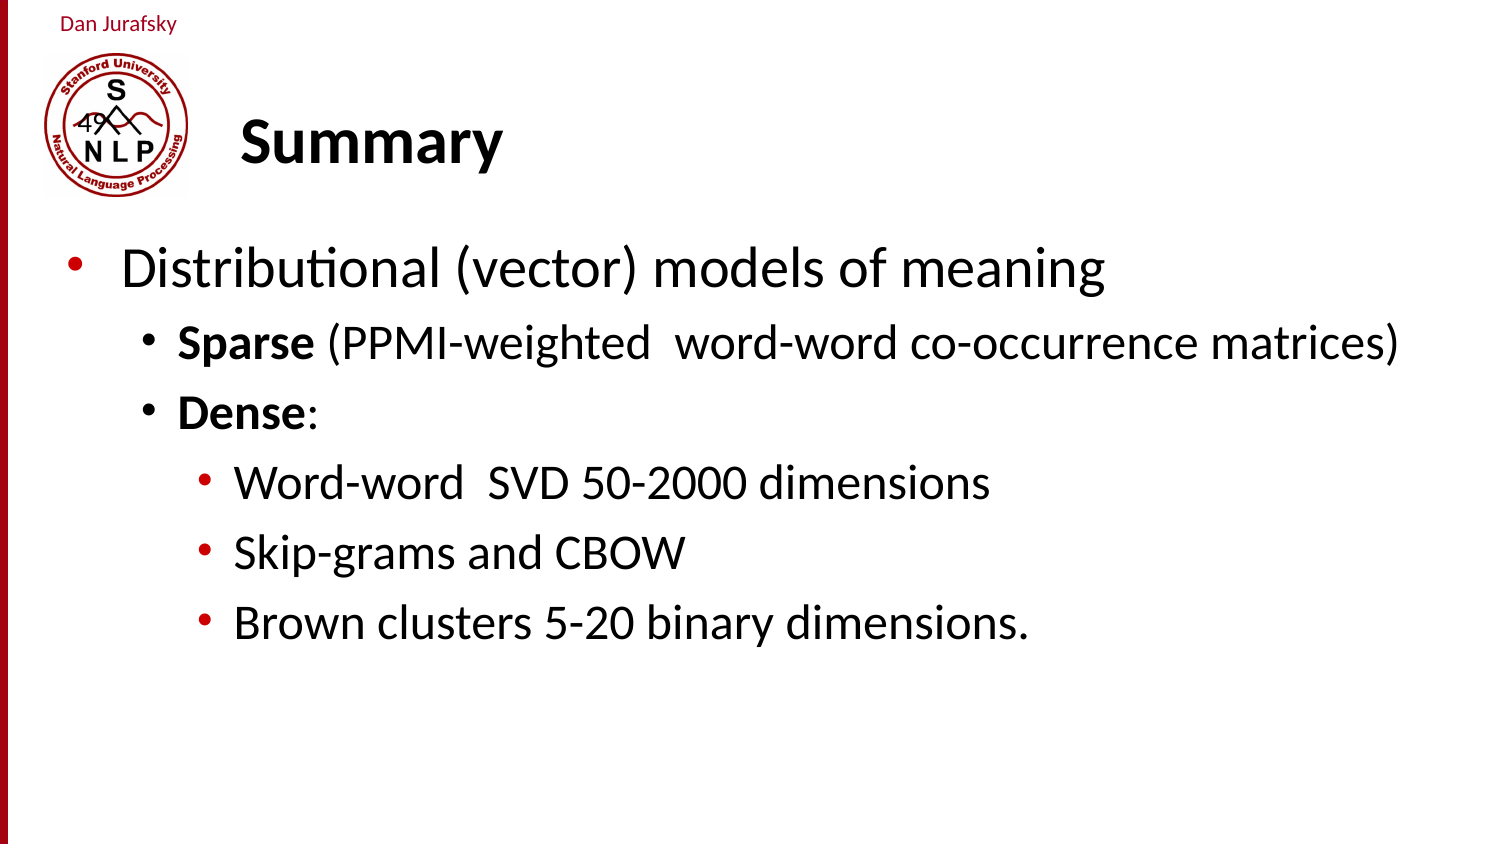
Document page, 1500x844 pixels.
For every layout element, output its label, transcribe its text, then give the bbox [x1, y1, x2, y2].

picture [44, 53, 188, 197]
slide_number 49 [62, 95, 388, 152]
title Summary [225, 62, 1450, 185]
list Distributional (vector) models of meaning Sparse (PPMI-weighted word-word co-occurrence matrices) Dense: Word-word SVD 50-2000 dimensions Skip-grams and CBOW Brown clusters 5-20 binary dimensions. [50, 221, 1450, 829]
